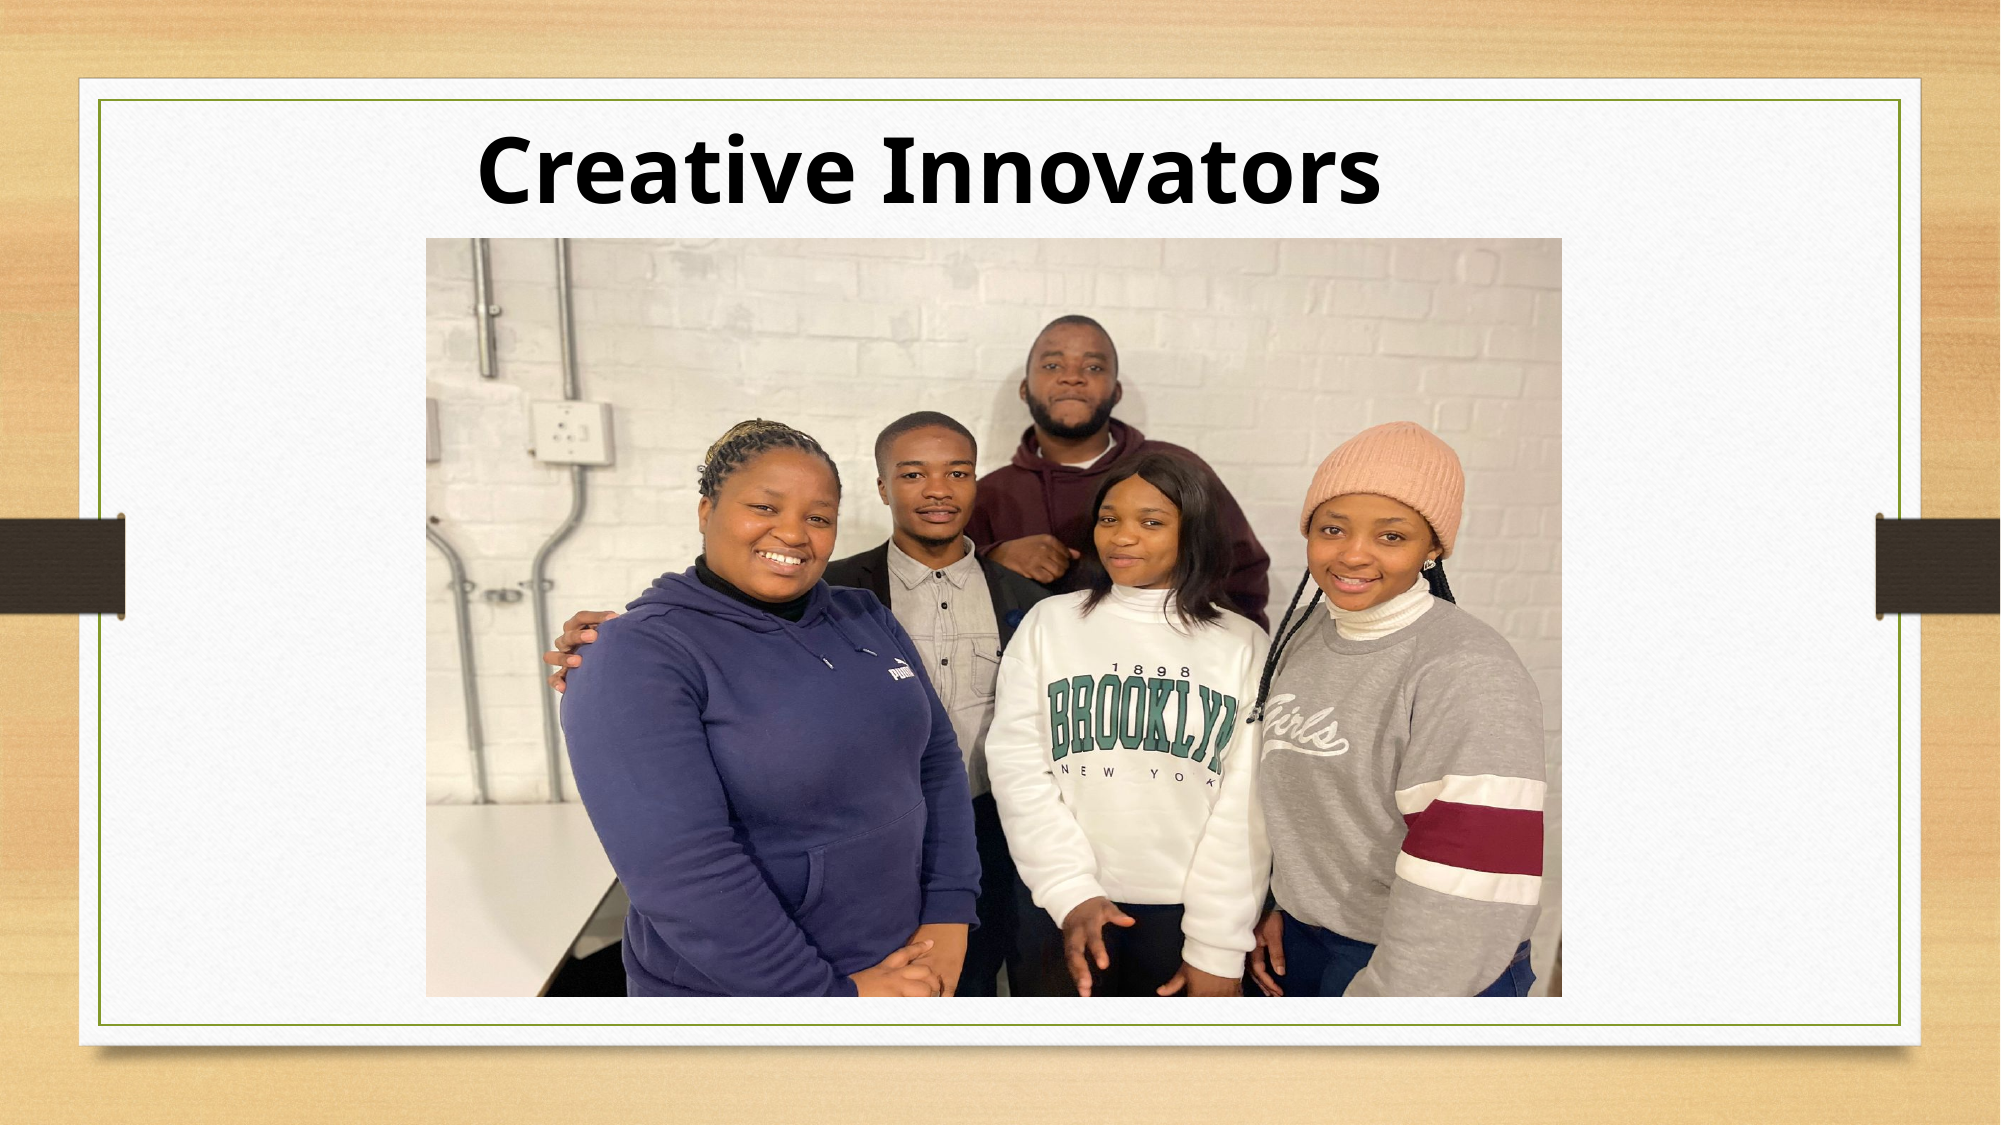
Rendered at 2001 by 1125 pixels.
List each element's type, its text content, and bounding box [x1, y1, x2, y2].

text_box Creative Innovators [460, 104, 1562, 230]
picture [0, 0, 2001, 1125]
